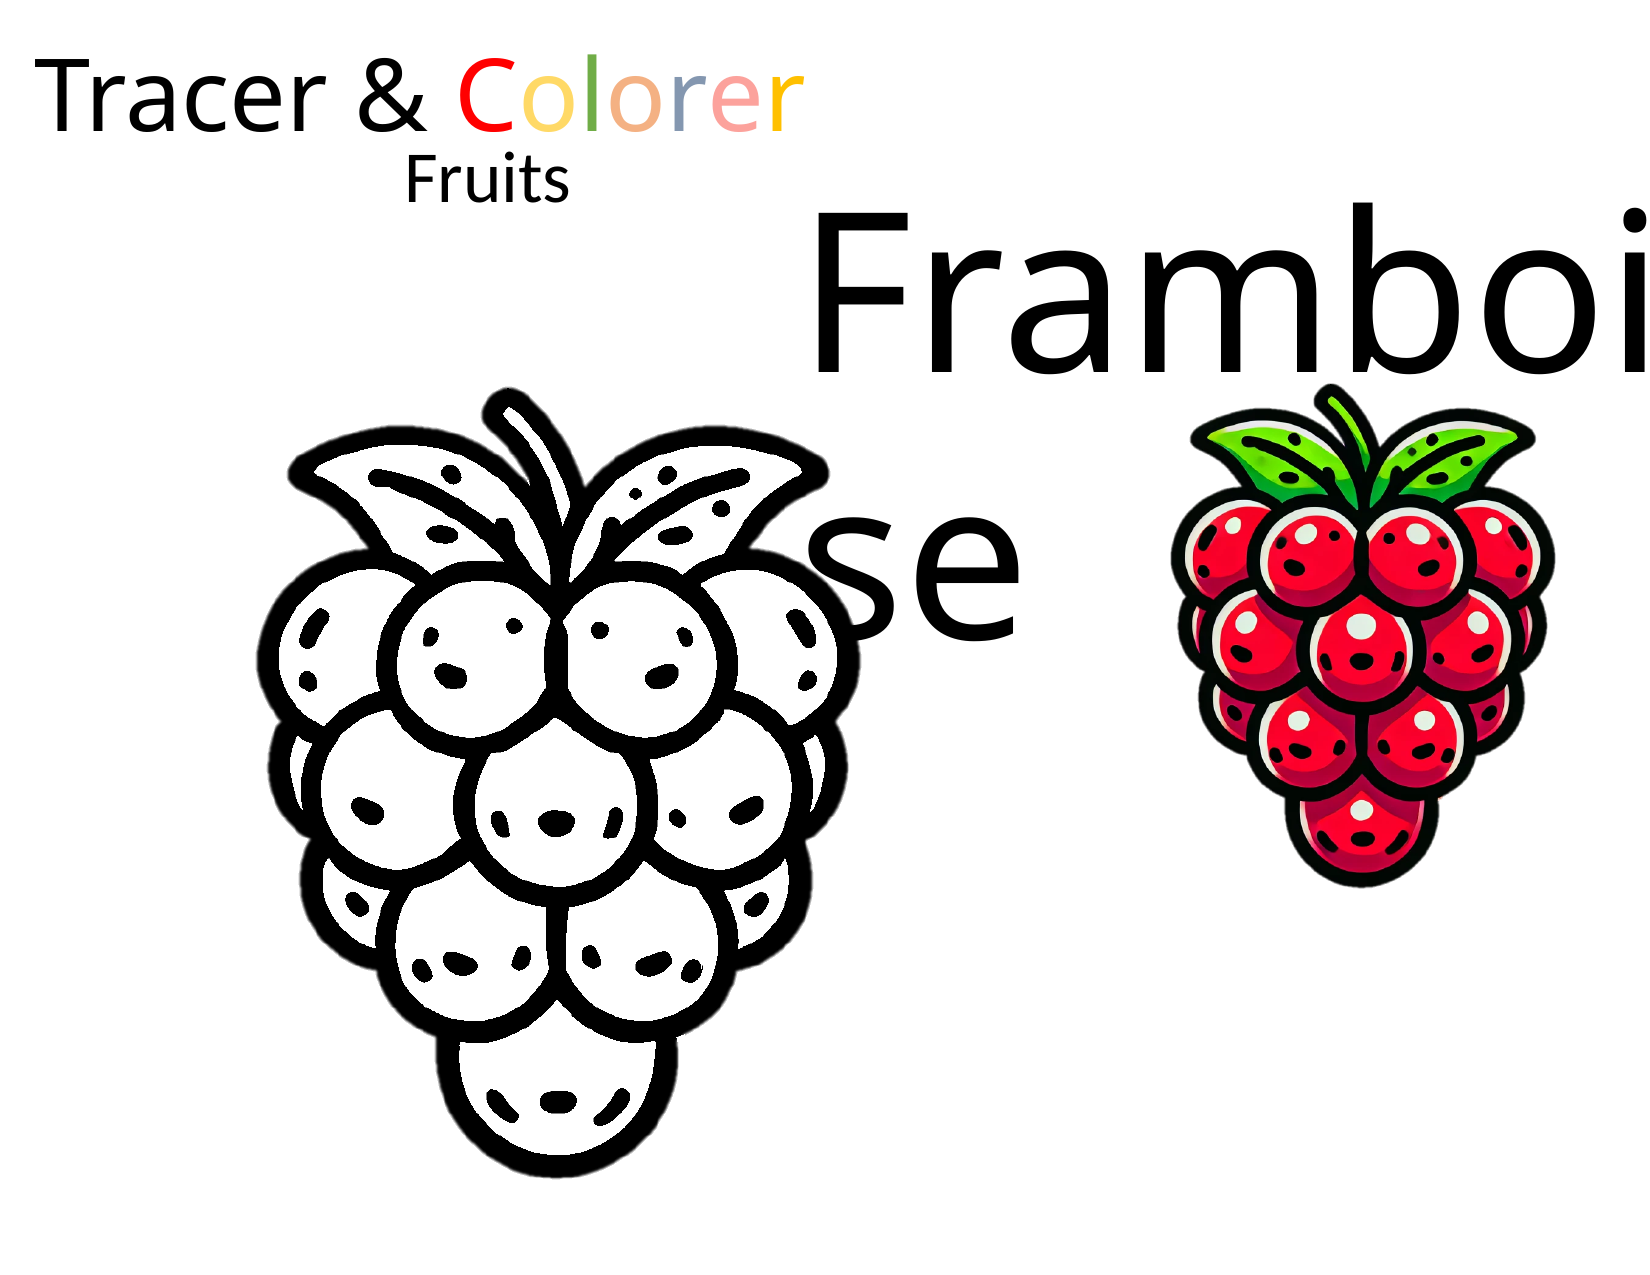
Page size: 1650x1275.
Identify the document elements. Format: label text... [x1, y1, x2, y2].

picture [83, 306, 1650, 1275]
text_box Fruits [103, 160, 873, 225]
text_box Framboise [783, 142, 1650, 332]
text_box Tracer & Colorer [20, 23, 984, 160]
